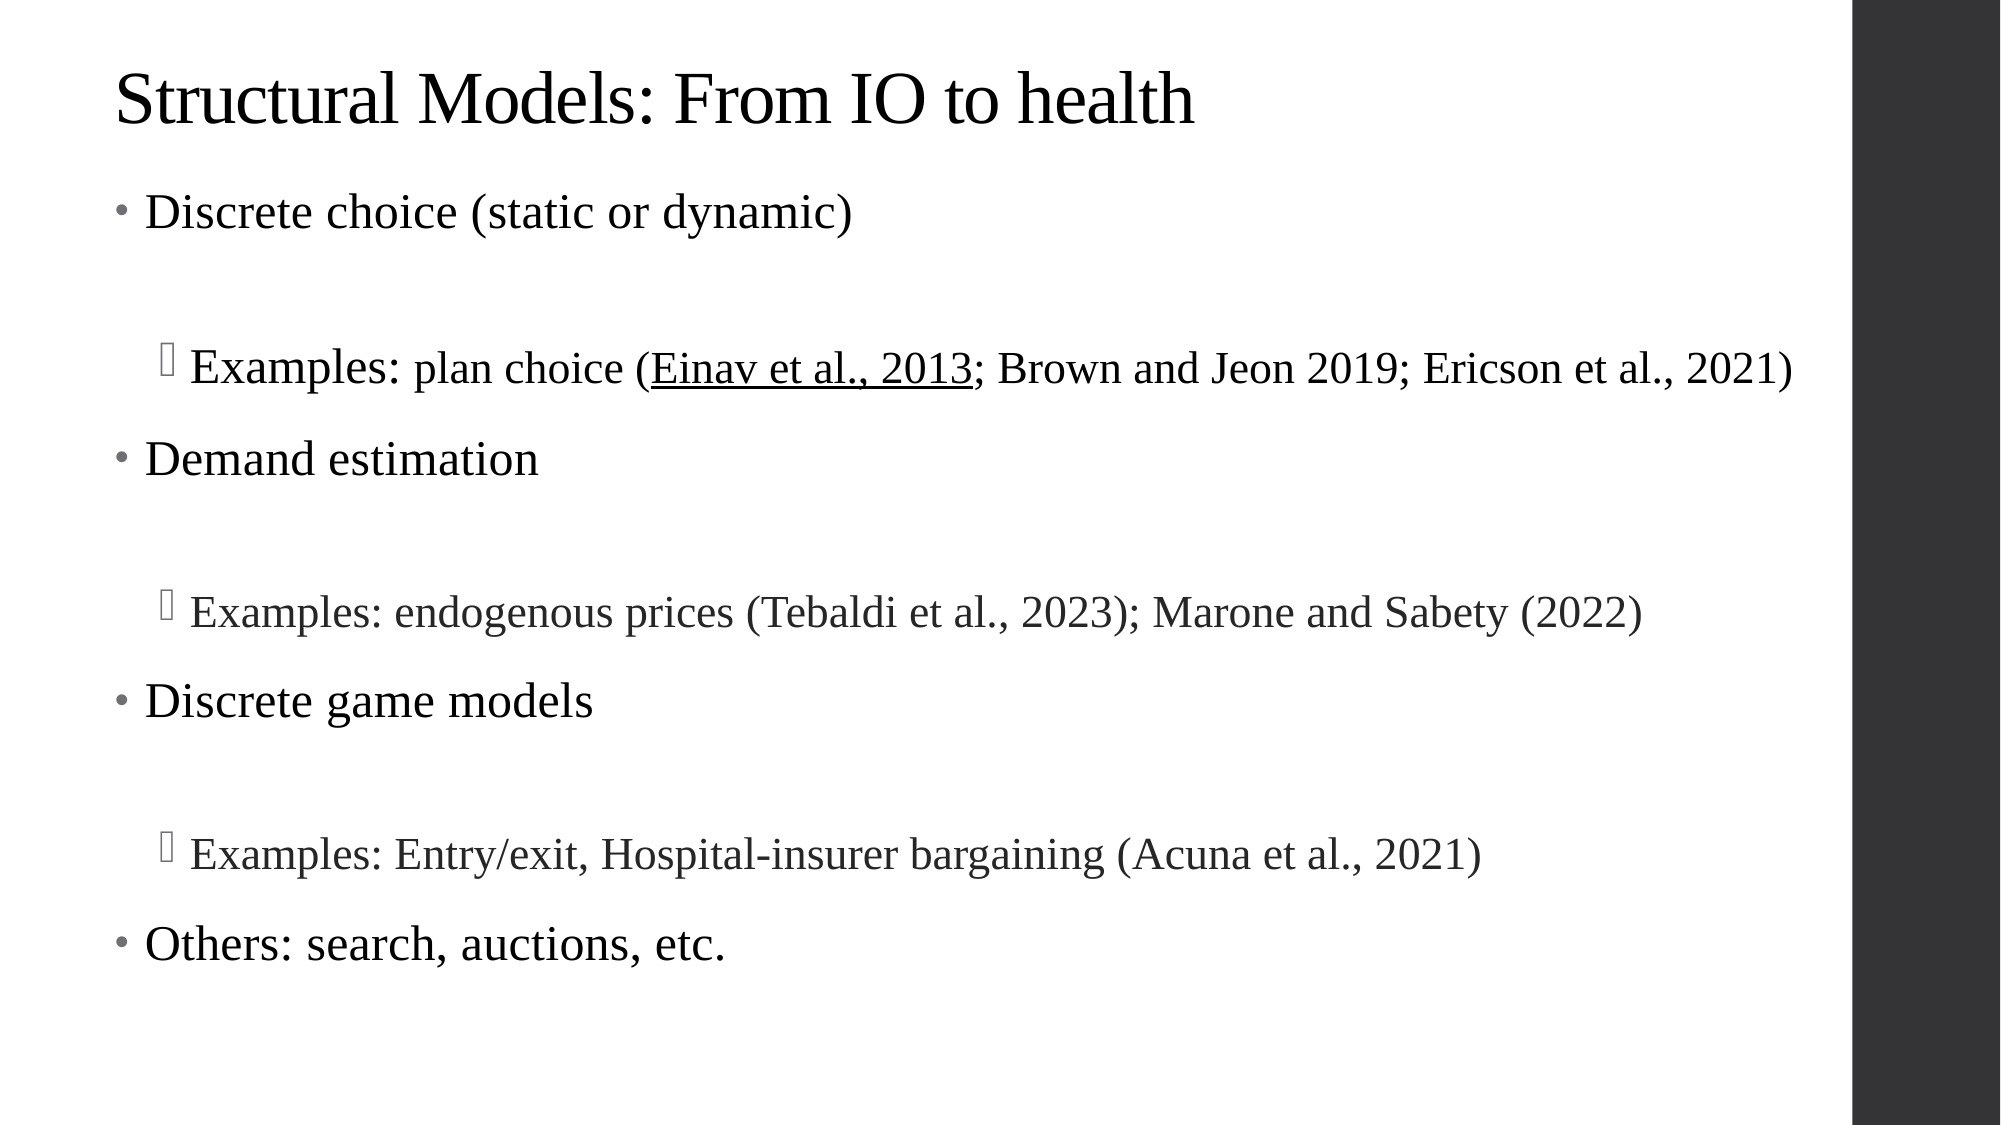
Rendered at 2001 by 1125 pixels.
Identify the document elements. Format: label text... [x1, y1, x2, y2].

title Structural Models: From IO to health [99, 44, 1813, 148]
